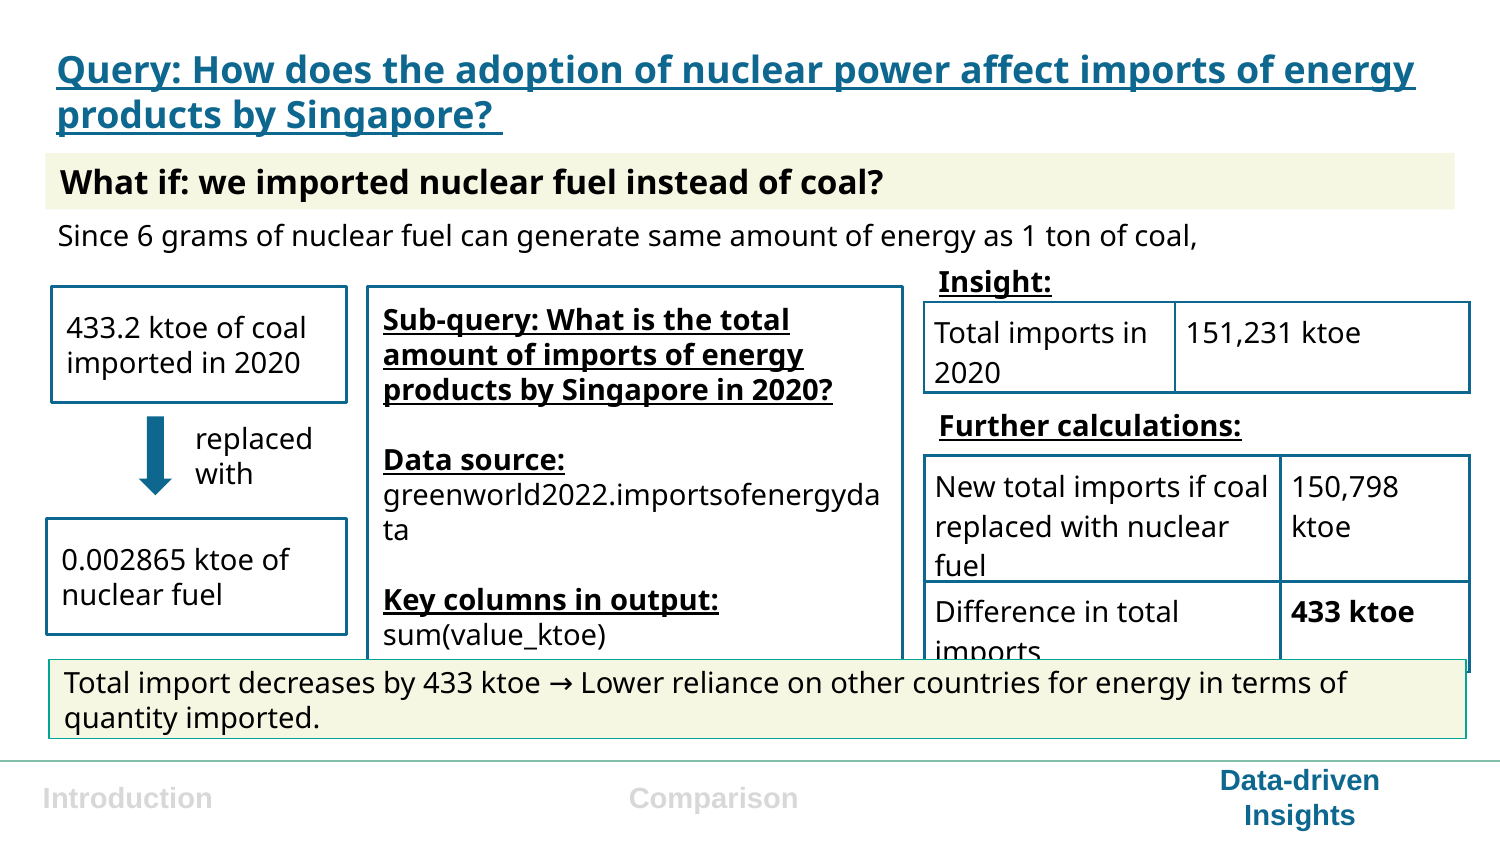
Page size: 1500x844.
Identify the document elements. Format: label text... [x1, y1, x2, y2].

text_box [138, 416, 173, 496]
text_box Since 6 grams of nuclear fuel can generate same amount of energy as 1 ton of coal, [42, 202, 1342, 268]
text_box 433.2 ktoe of coal imported in 2020 [51, 286, 347, 403]
table_header New total imports if coal replaced with nuclear fuel [926, 458, 1279, 580]
text_box Further calculations: [923, 392, 1312, 458]
text_box Sub-query: What is the total amount of imports of energy products by Singapore in 2020? Data source: greenworld2022.importsofenergydata Key columns in output: sum(value_ktoe) [367, 286, 903, 659]
text_box Insight: [923, 248, 1312, 301]
text_box replaced with [180, 405, 360, 506]
text_box What if: we imported nuclear fuel instead of coal? [45, 152, 1455, 210]
table_header 151,231 ktoe [1176, 303, 1468, 391]
table_header 150,798 ktoe [1282, 457, 1468, 580]
text_box 0.002865 ktoe of nuclear fuel [46, 518, 347, 635]
text_box Query: How does the adoption of nuclear power affect imports of energy products by Singapore? [41, 31, 1459, 105]
table_header Total imports in 2020 [925, 303, 1174, 391]
table_cell 433 ktoe [1282, 583, 1468, 671]
text_box Total import decreases by 433 ktoe → Lower reliance on other countries for energy in terms of quantity imported. [48, 659, 1467, 739]
table_cell Difference in total imports [926, 583, 1279, 659]
